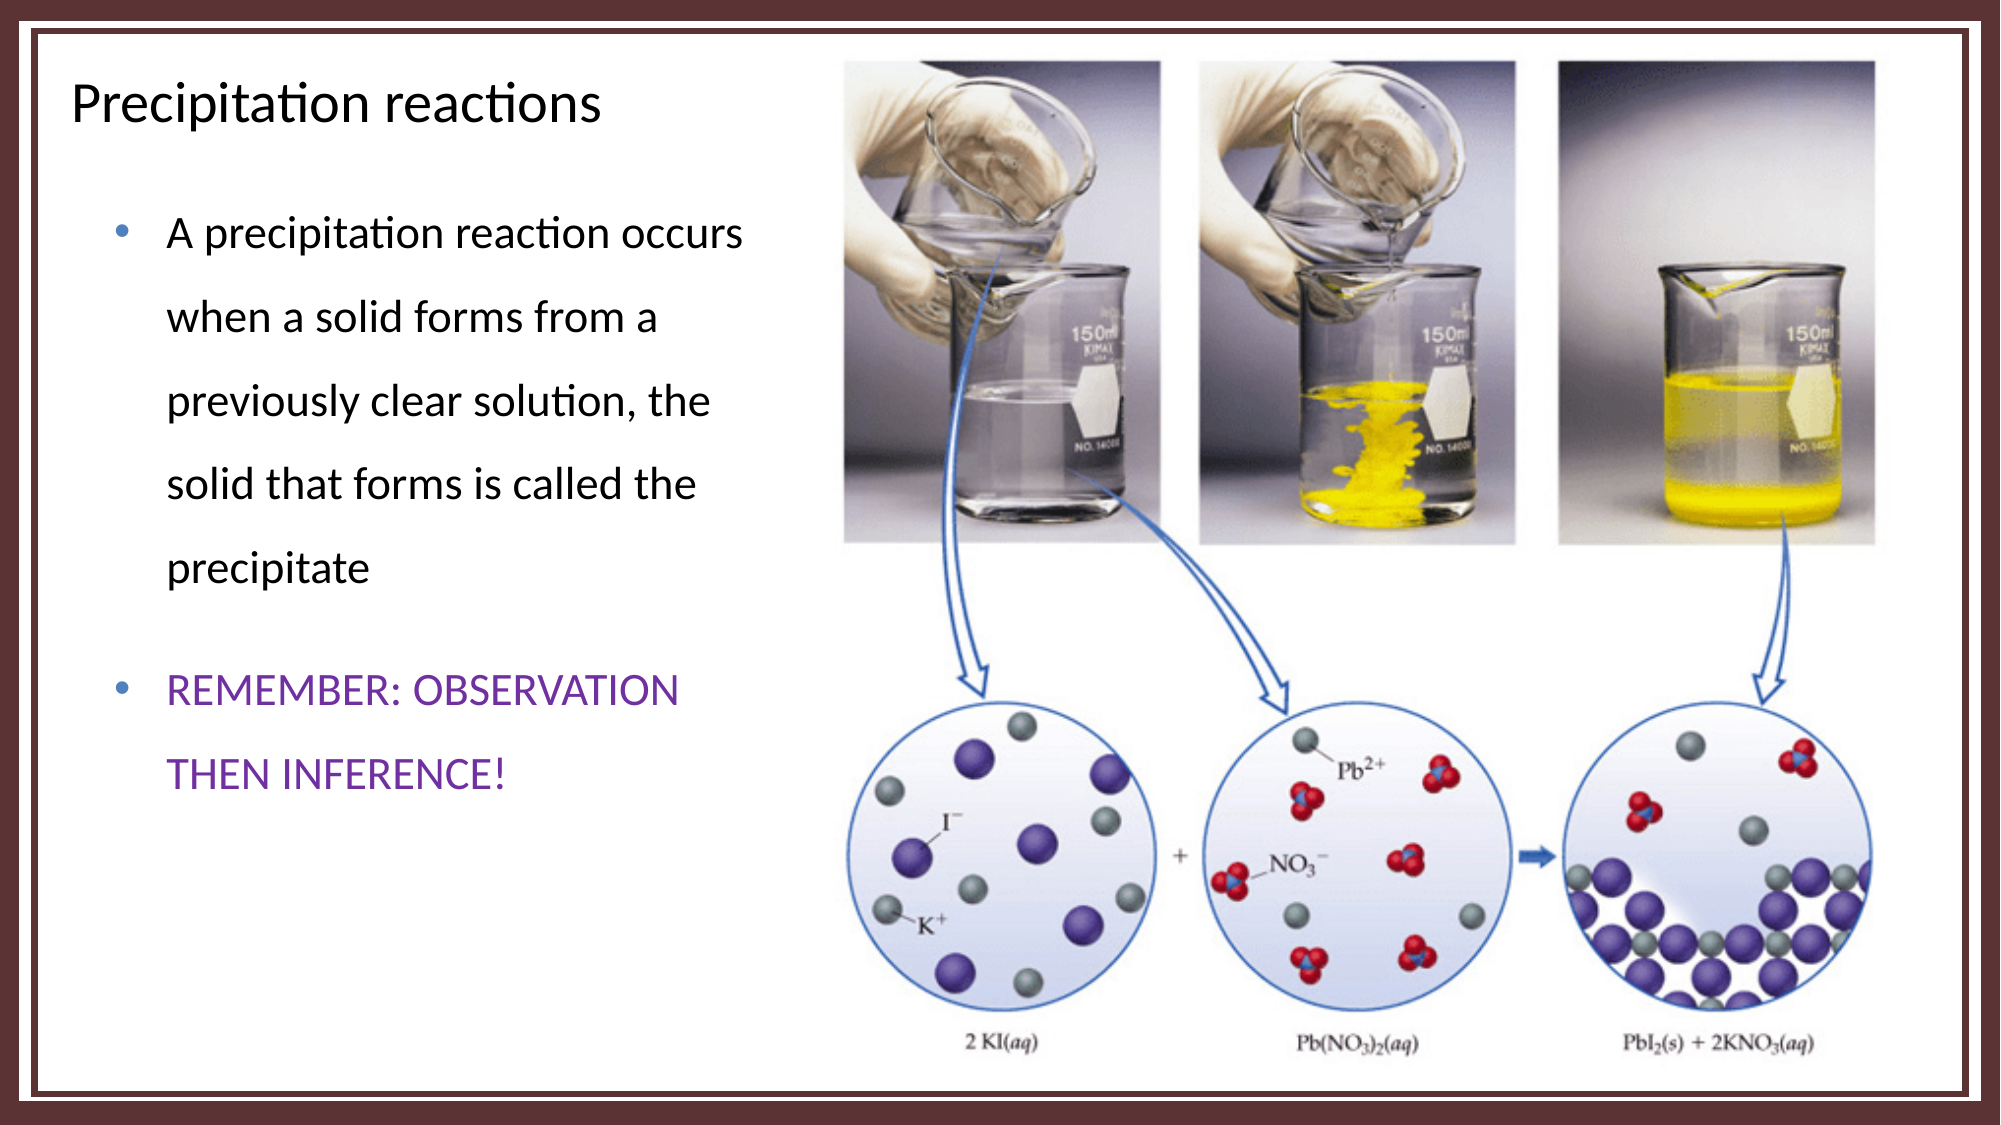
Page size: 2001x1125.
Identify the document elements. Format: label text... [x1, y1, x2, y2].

picture [819, 36, 1901, 1087]
text_box A precipitation reaction occurs when a solid forms from a previously clear solution, the solid that forms is called the precipitate REMEMBER: OBSERVATION THEN INFERENCE! [99, 167, 786, 807]
text_box [19, 21, 1981, 1101]
text_box Precipitation reactions [56, 56, 819, 141]
text_box [33, 30, 1967, 1095]
